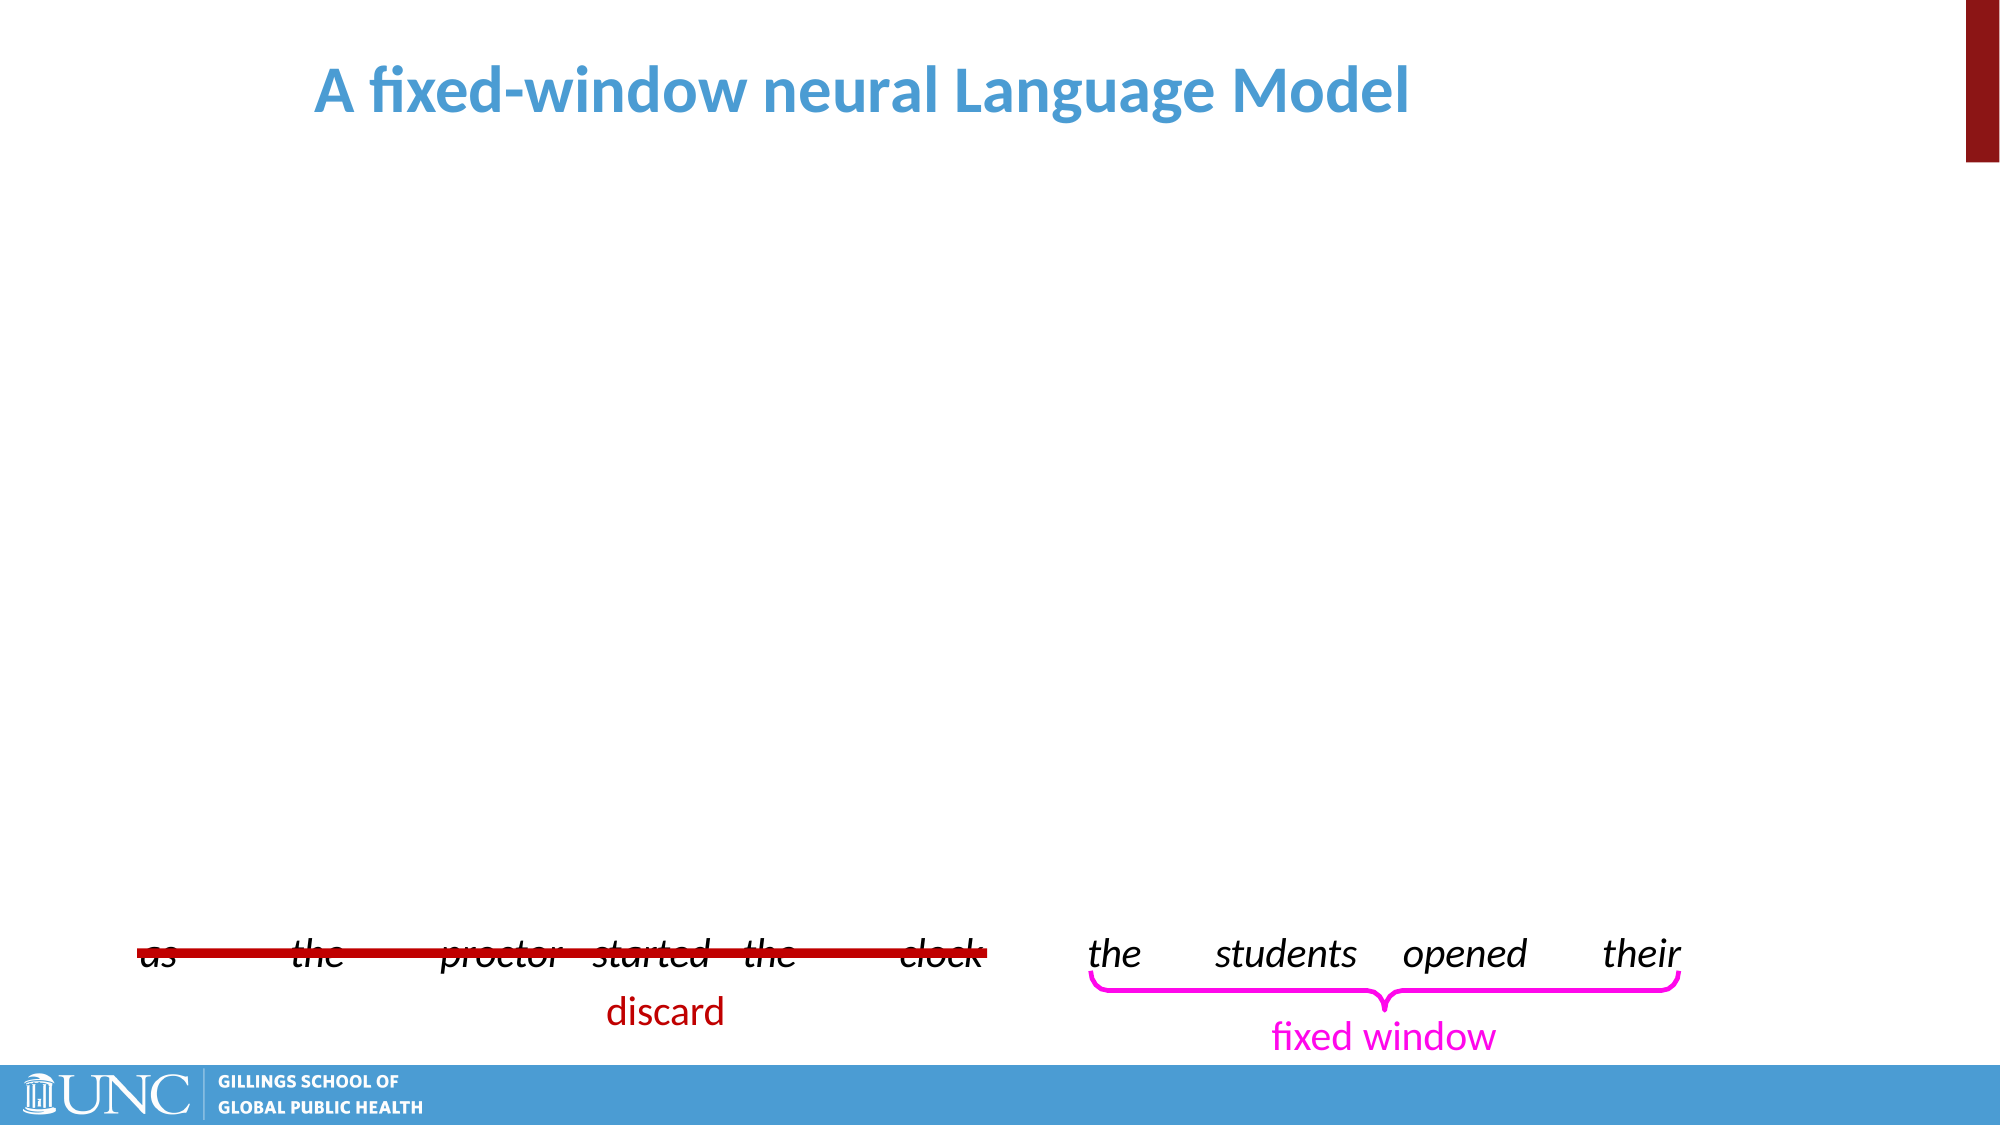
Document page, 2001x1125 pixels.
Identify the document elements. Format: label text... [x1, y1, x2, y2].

picture [23, 1068, 422, 1120]
text_box the [288, 923, 348, 953]
title A fixed-window neural Language Model [79, 43, 1896, 234]
text_box their [1599, 923, 1828, 976]
text_box the students opened fixed window [1085, 923, 1529, 1059]
text_box clock [897, 923, 987, 953]
text_box proctor started the [438, 923, 798, 953]
text_box clock [897, 954, 987, 976]
text_box as [138, 954, 180, 976]
text_box [1529, 970, 1679, 991]
text_box discard [603, 981, 730, 1034]
text_box proctor started the [438, 954, 798, 976]
text_box the [288, 954, 348, 976]
text_box as [138, 923, 180, 953]
